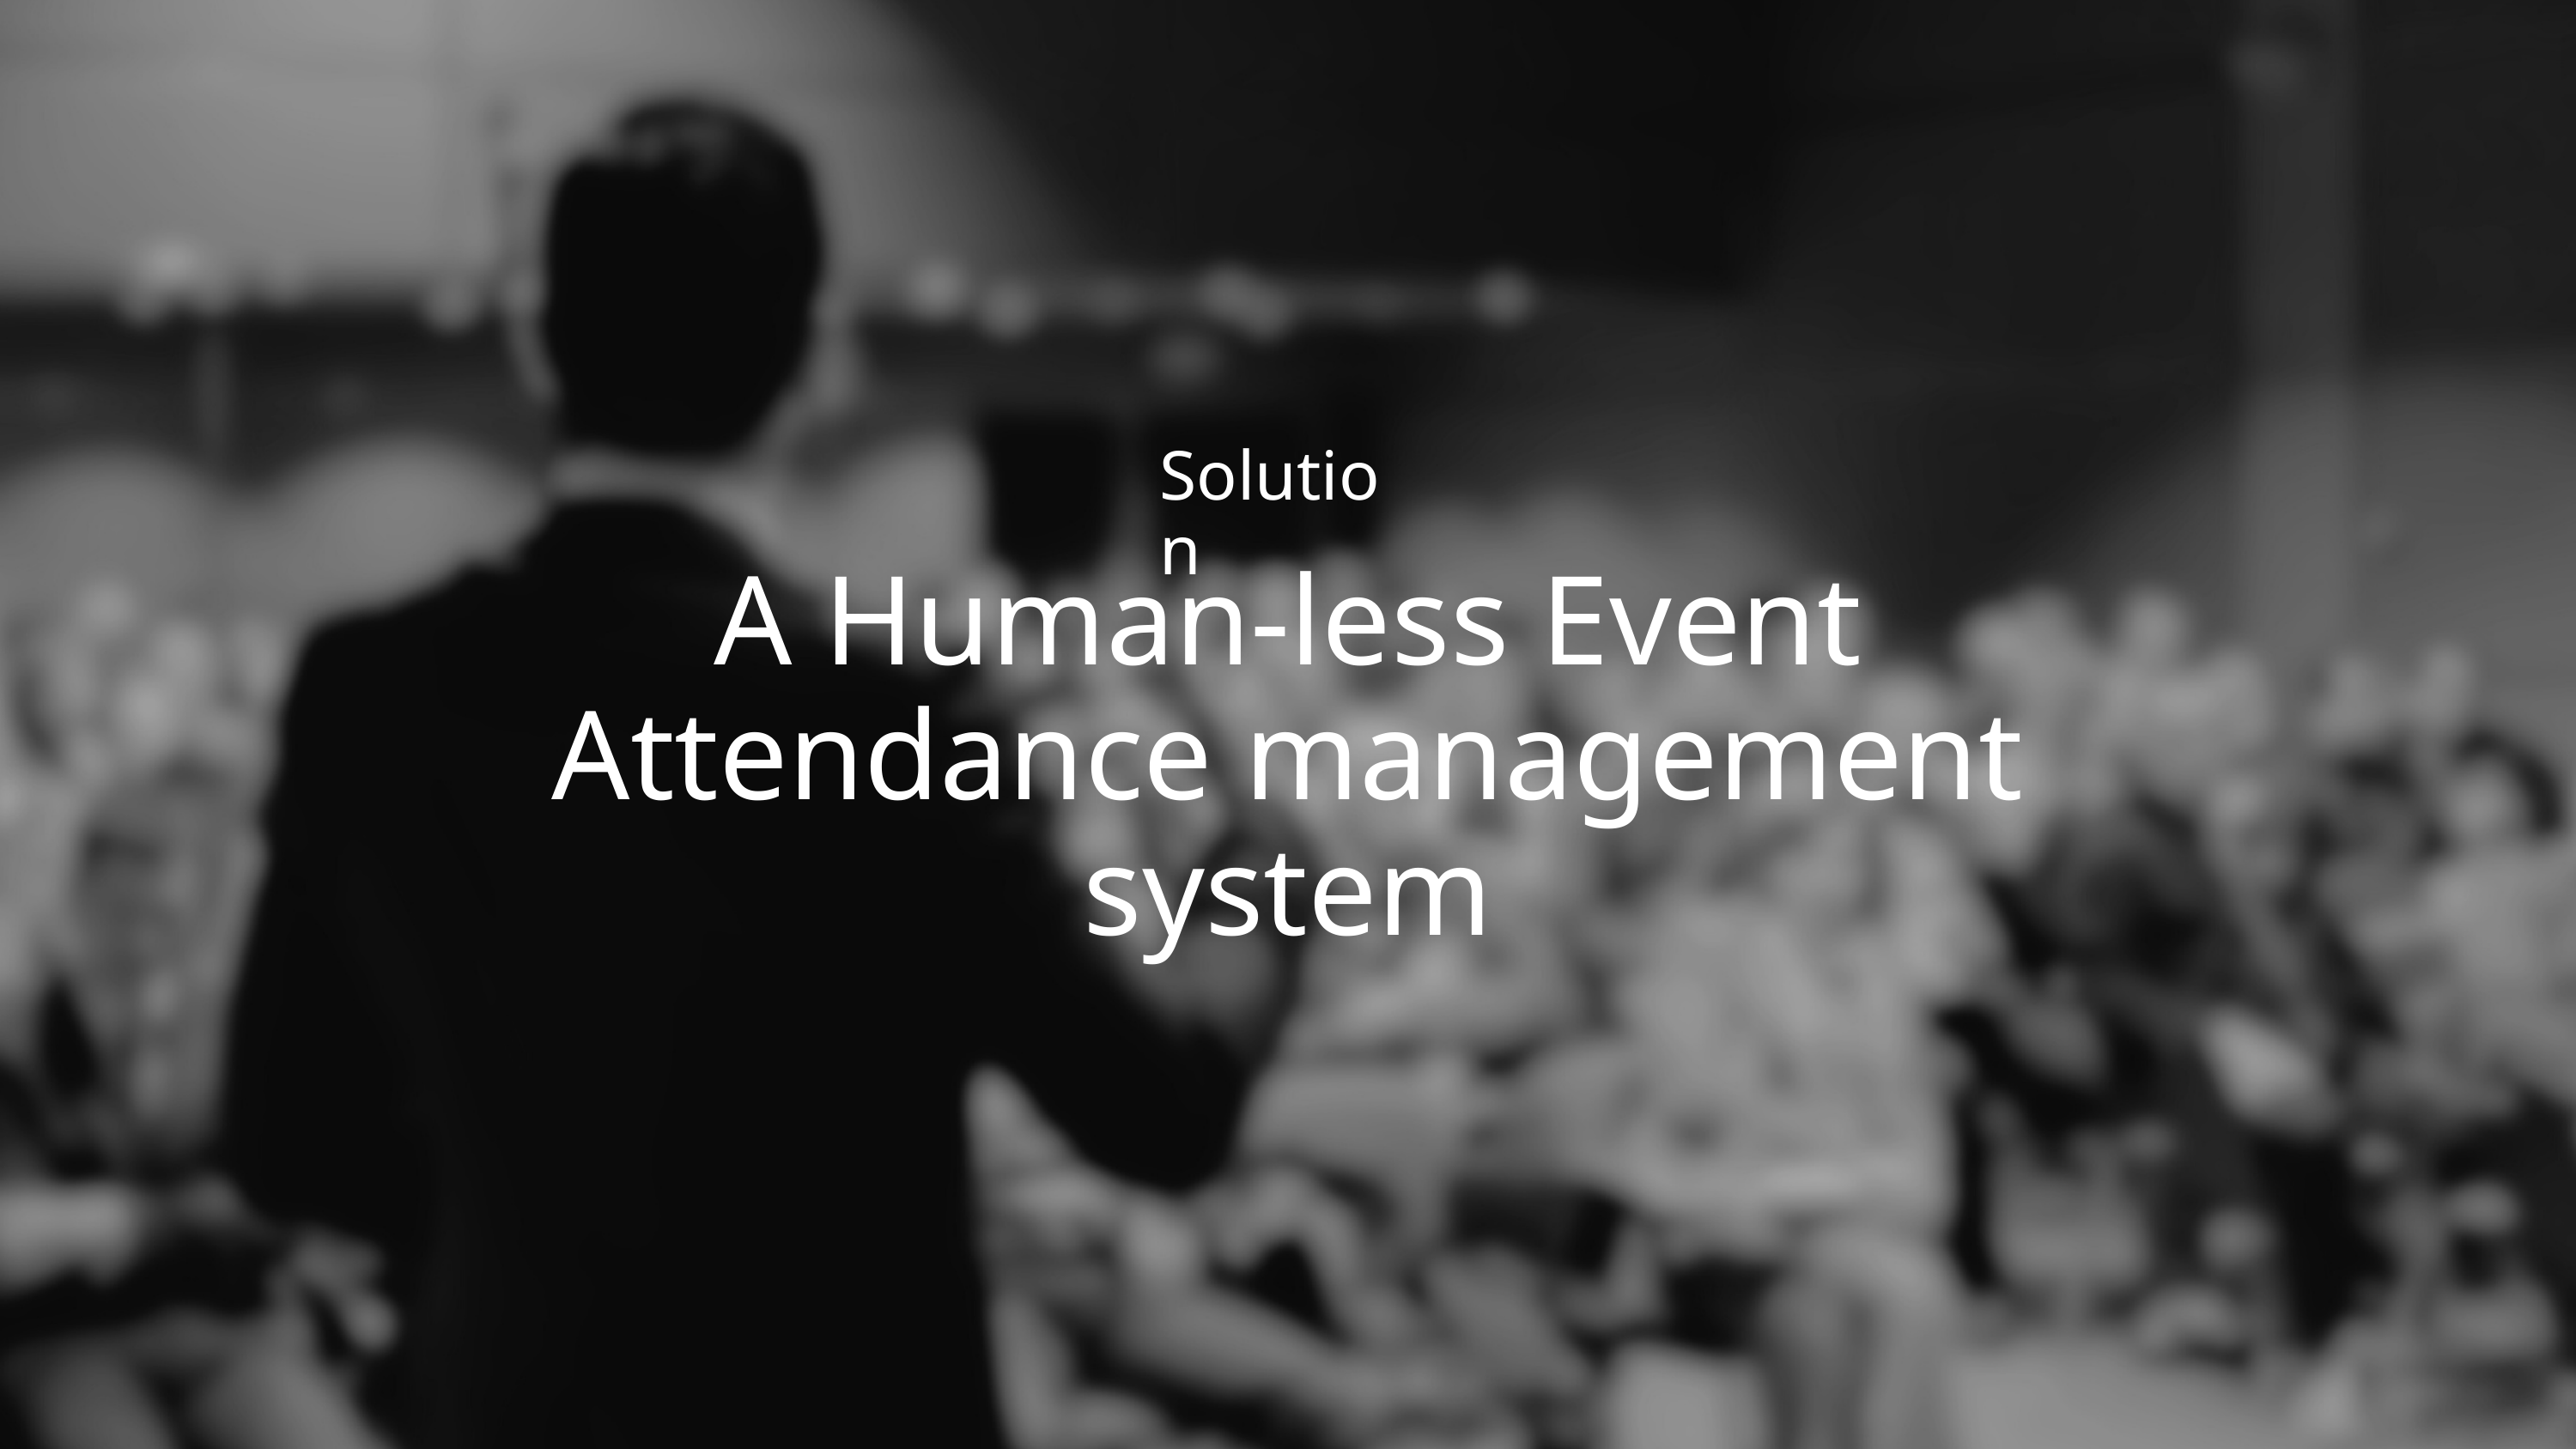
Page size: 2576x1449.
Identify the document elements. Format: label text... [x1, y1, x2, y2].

text_box Solution [1159, 439, 1417, 554]
text_box A Human-less Event Attendance management system [374, 554, 2202, 960]
text_box [0, 0, 2576, 1449]
